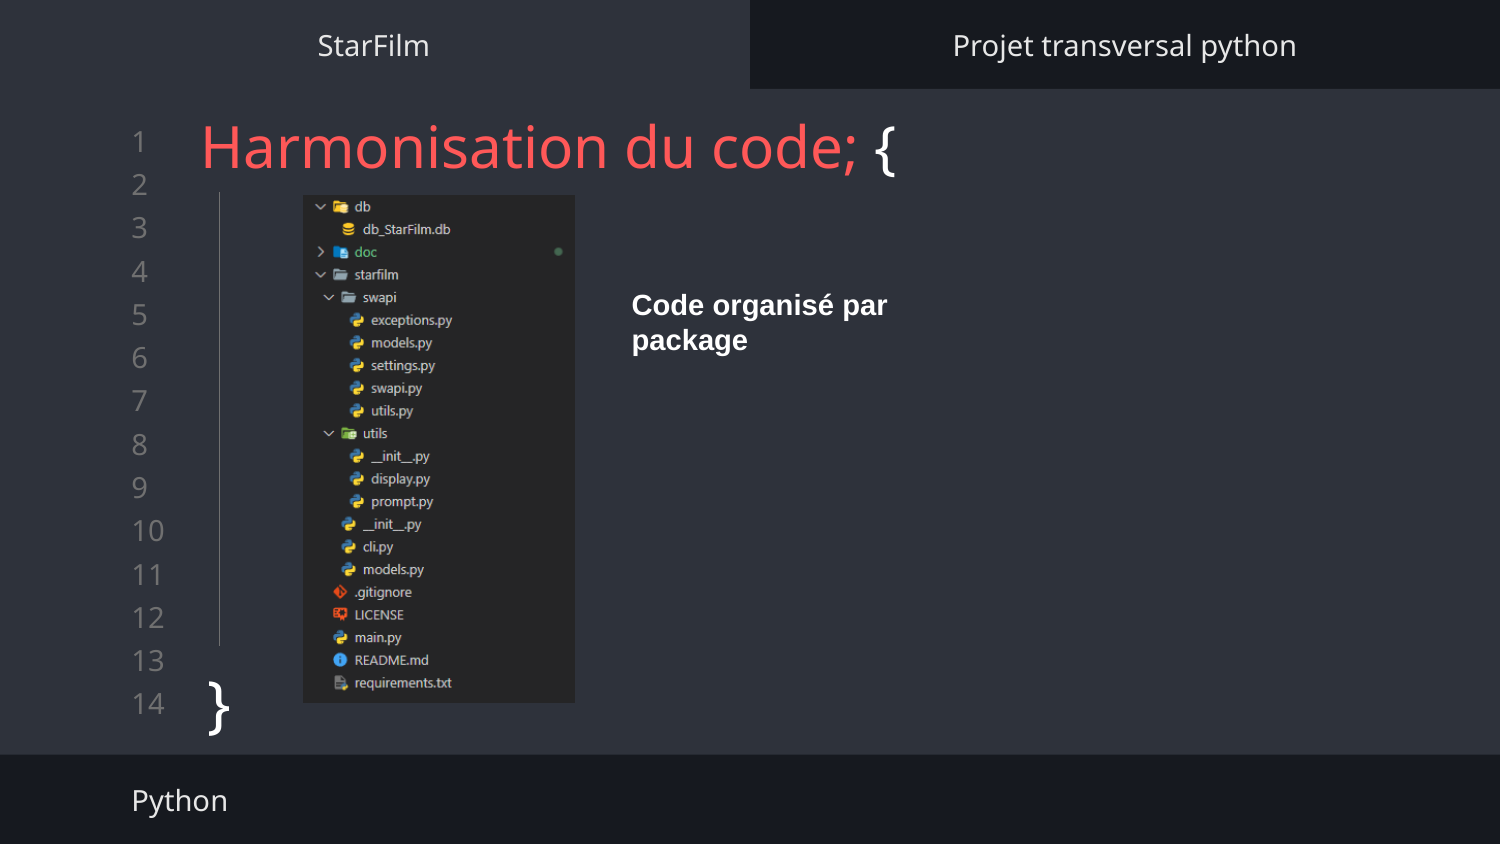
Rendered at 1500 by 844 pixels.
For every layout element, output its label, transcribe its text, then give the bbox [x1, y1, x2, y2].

subtitle Python [116, 770, 915, 829]
subtitle StarFilm [0, 15, 749, 74]
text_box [177, 191, 262, 755]
subtitle Projet transversal python [750, 15, 1500, 74]
title Harmonisation du code; { [185, 101, 1079, 189]
text_box Code organisé par package [616, 278, 971, 364]
picture [303, 195, 575, 704]
